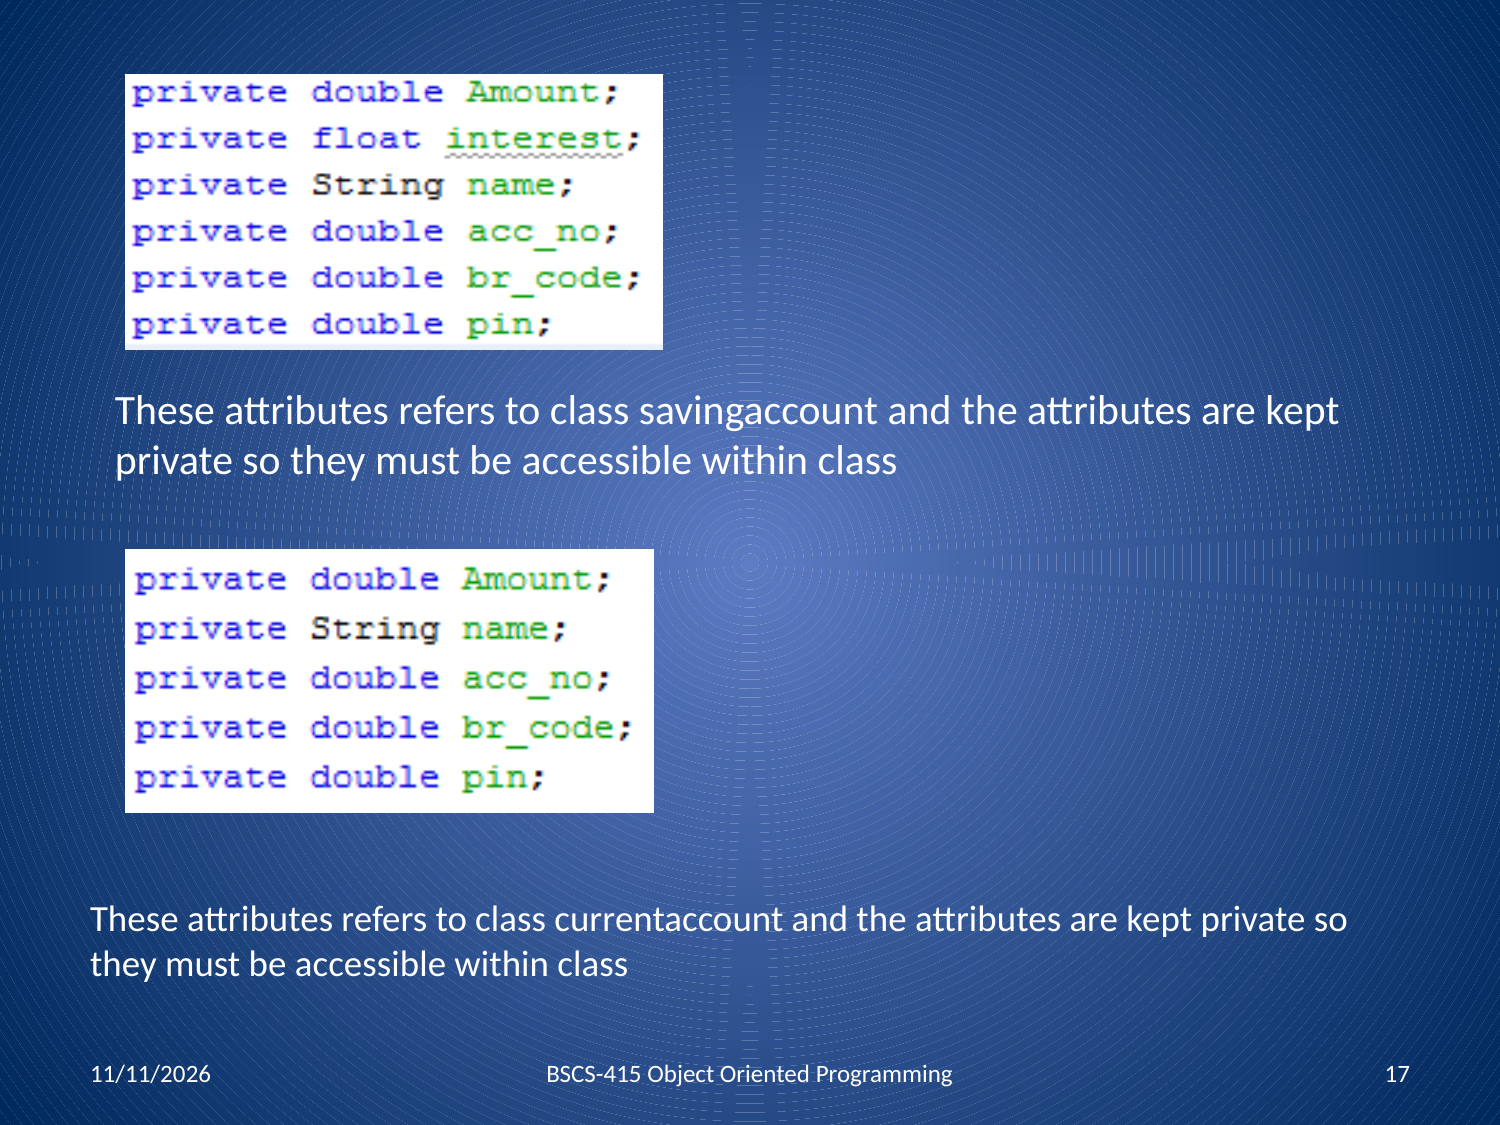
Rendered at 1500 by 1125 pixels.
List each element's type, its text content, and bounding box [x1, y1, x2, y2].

list These attributes refers to class savingaccount and the attributes are kept private so they must be accessible within class [99, 375, 1438, 488]
list These attributes refers to class currentaccount and the attributes are kept private so they must be accessible within class [75, 887, 1438, 993]
picture [124, 549, 654, 813]
slide_number 17 [1074, 1042, 1425, 1103]
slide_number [75, 1042, 425, 1103]
footer BSCS-415 Object Oriented Programming [512, 1042, 988, 1103]
picture [124, 74, 663, 351]
